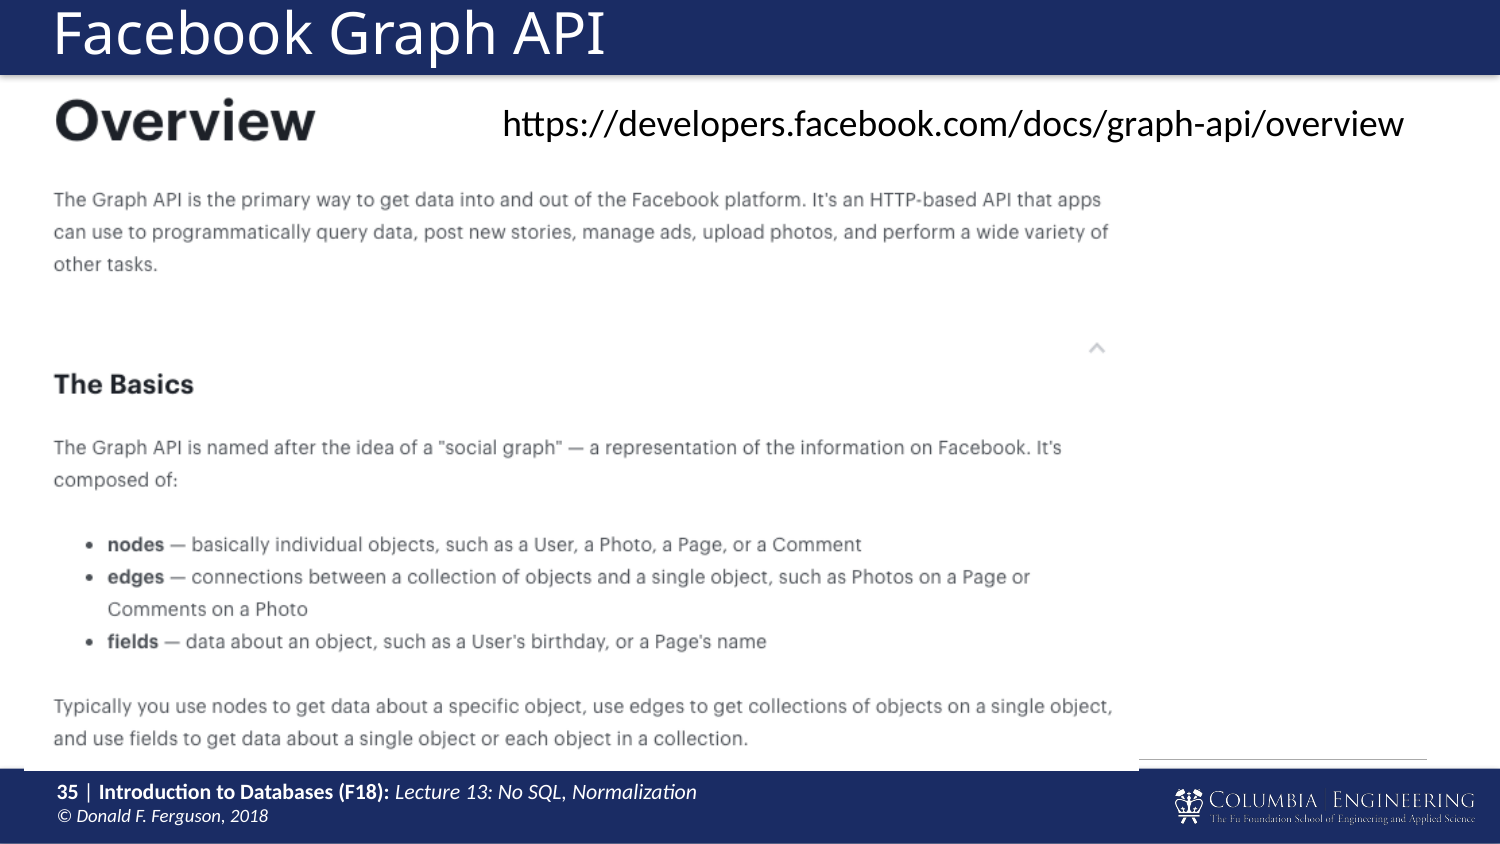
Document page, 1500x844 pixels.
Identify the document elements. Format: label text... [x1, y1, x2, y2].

text_box https://developers.facebook.com/docs/graph-api/overview [1142, 92, 1438, 152]
picture [24, 87, 1139, 771]
title Facebook Graph API [37, 0, 1396, 61]
